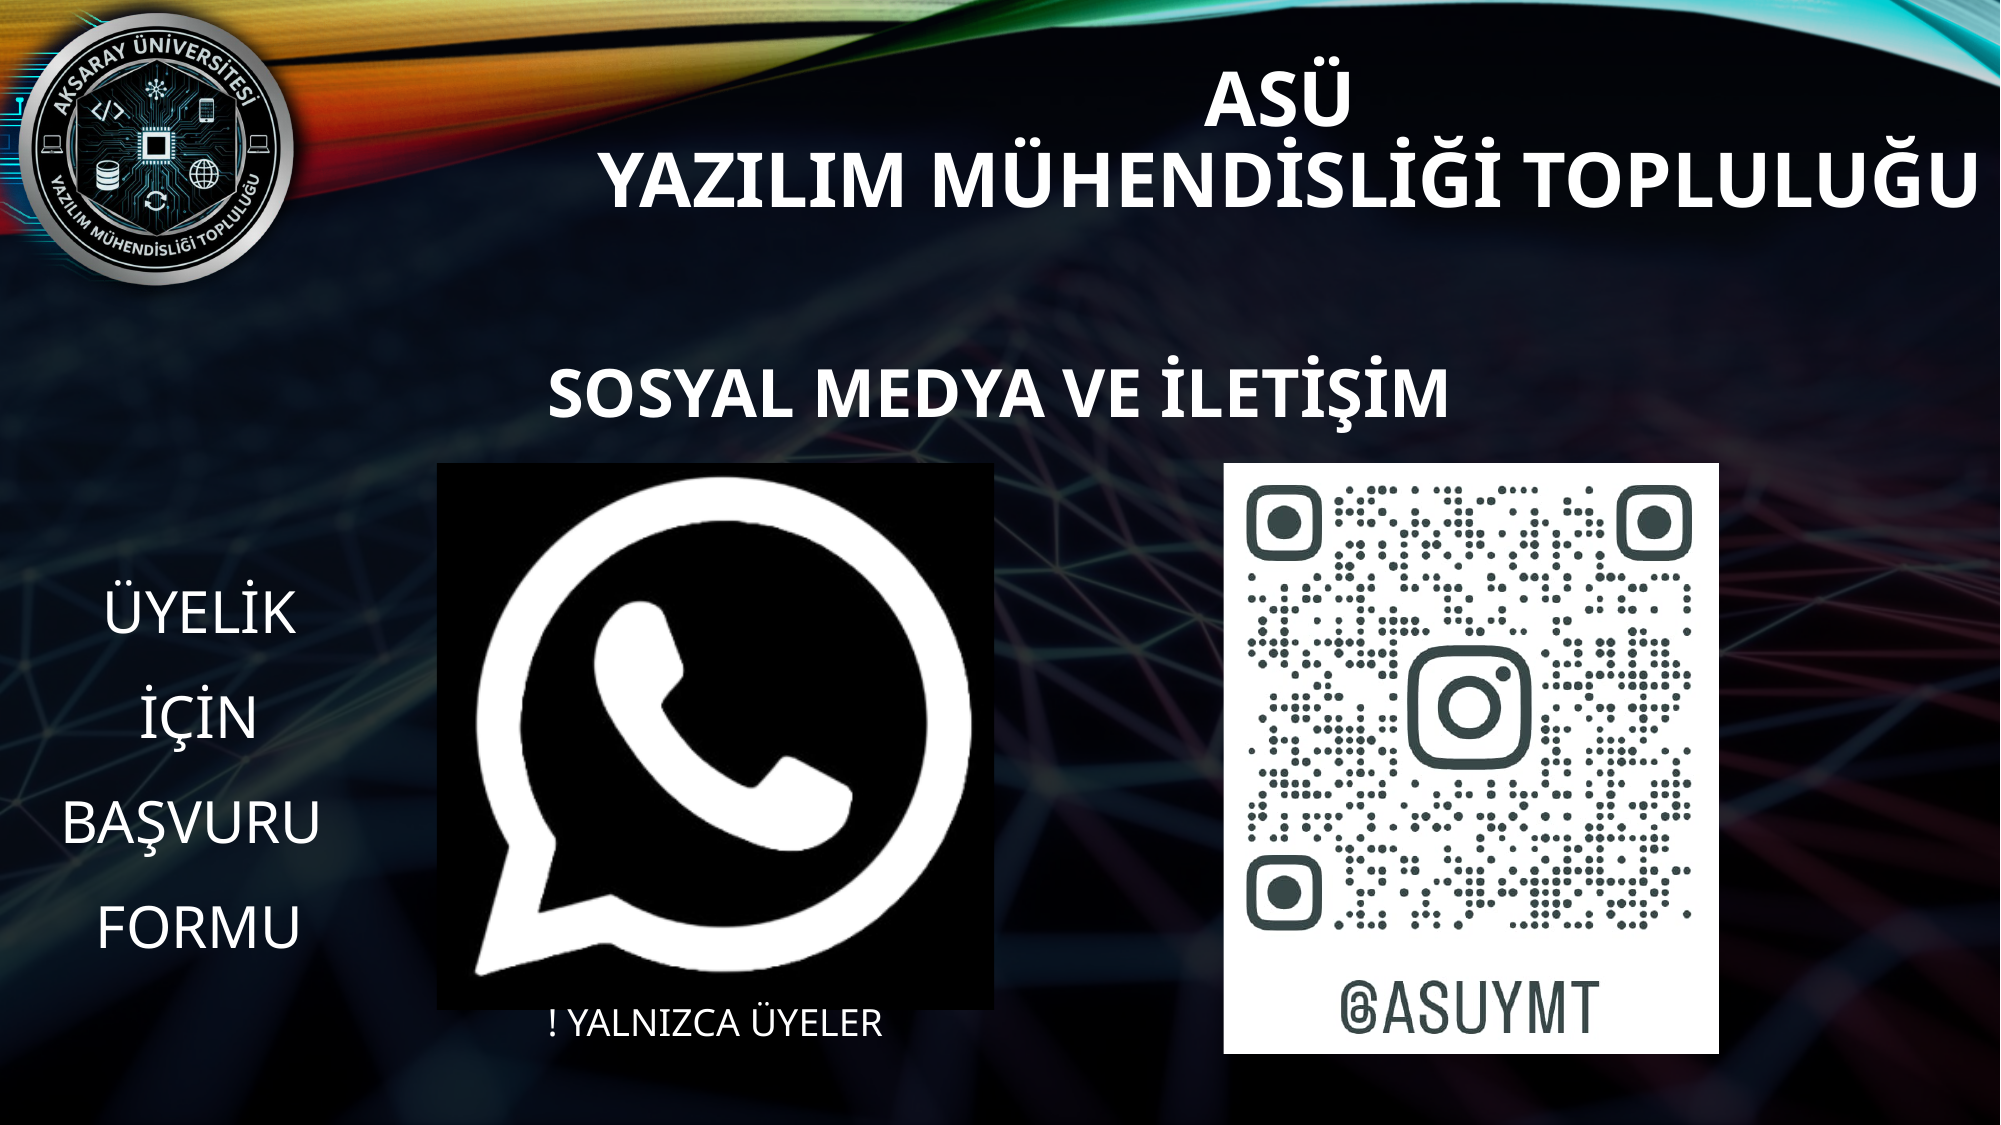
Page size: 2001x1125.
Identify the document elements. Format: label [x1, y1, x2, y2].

picture [0, 0, 2000, 1125]
text_box [0, 0, 326, 312]
